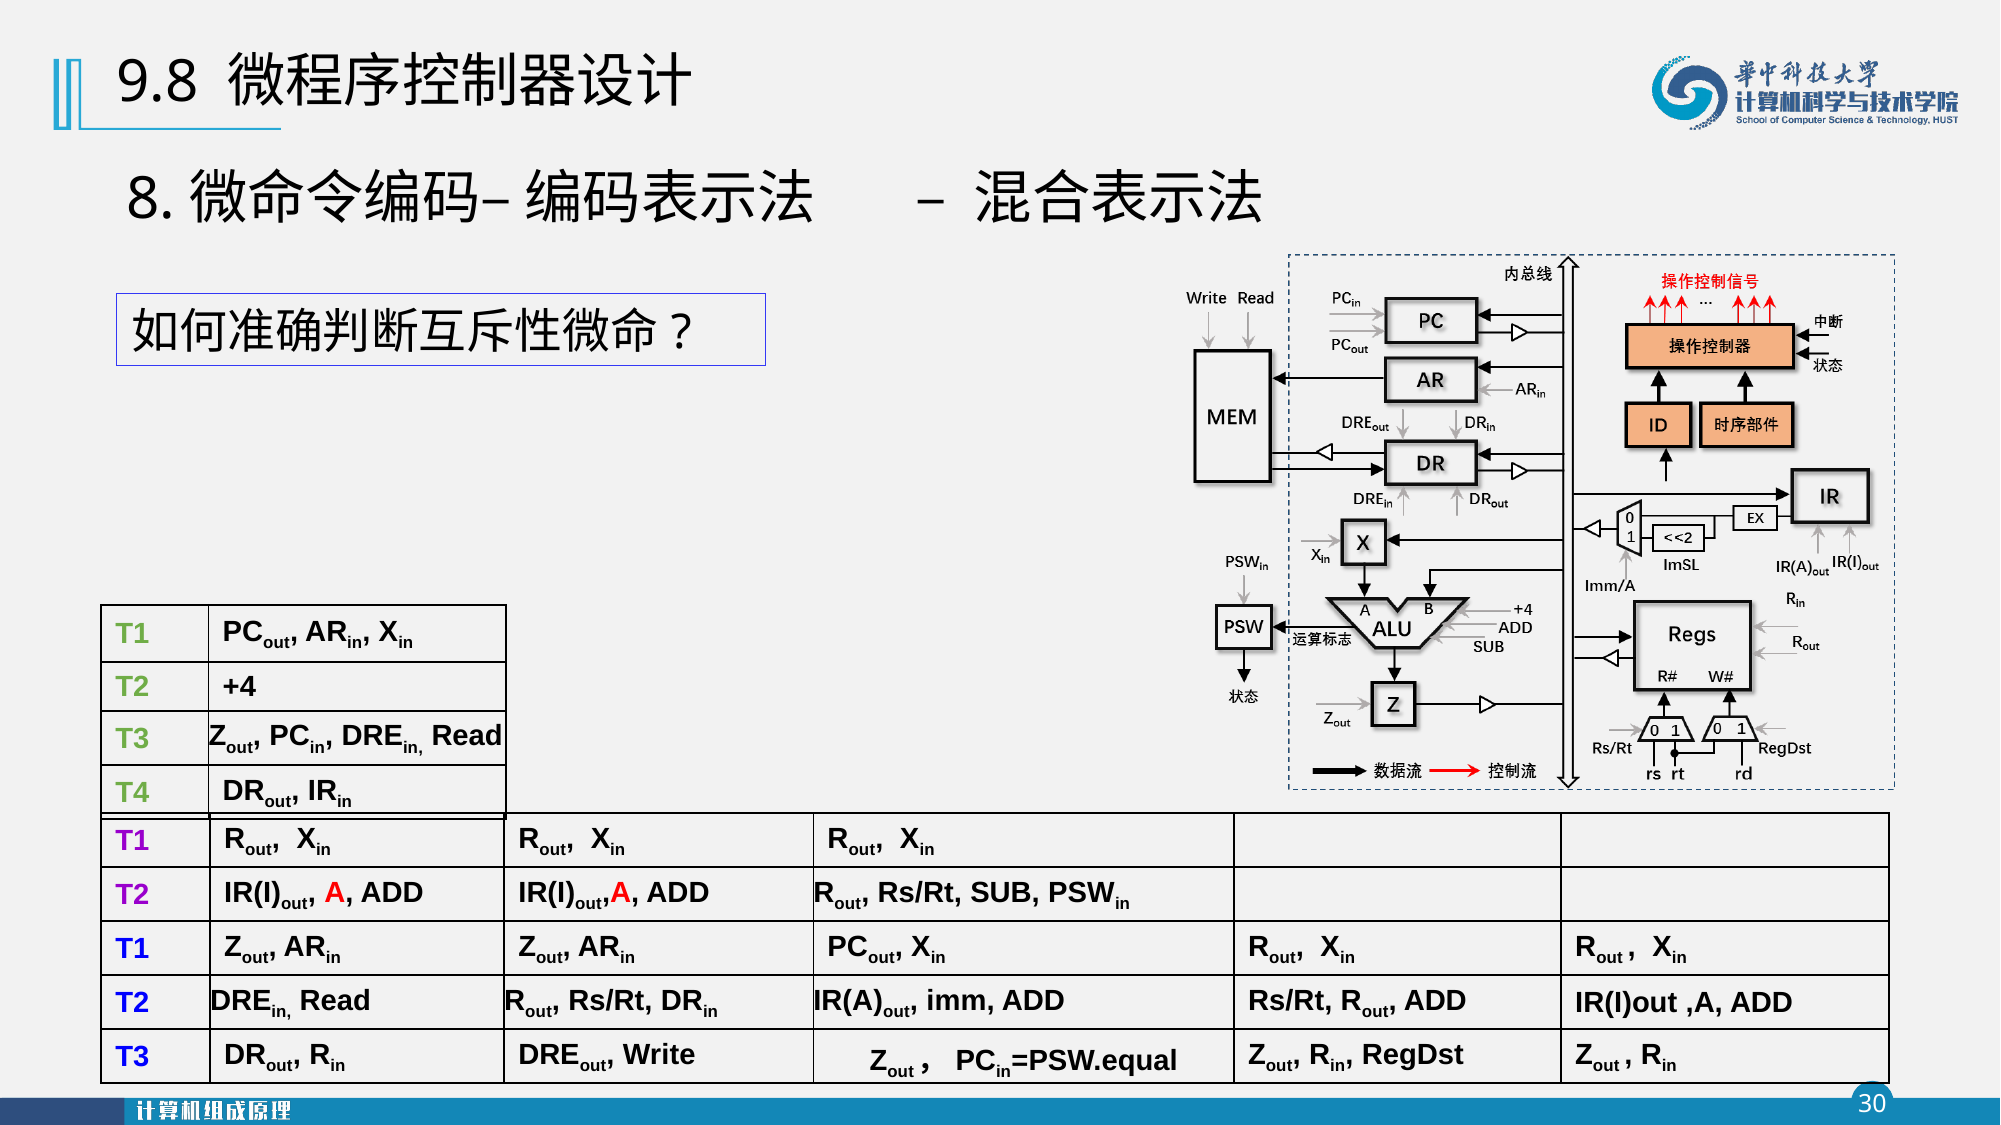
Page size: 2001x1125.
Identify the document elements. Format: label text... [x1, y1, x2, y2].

table_cell PCout, Xin [814, 922, 1233, 974]
text_box 8.微命令编码– 编码表示法 [111, 152, 900, 238]
text_box 如何准确判断互斥性微命? [116, 293, 766, 366]
table_cell IR(I)out, A, ADD [211, 868, 503, 920]
table_cell +4 [209, 663, 505, 710]
table_cell Rout, Xin [1235, 922, 1560, 974]
table_cell T2 [102, 976, 209, 1028]
table_header [1235, 814, 1560, 866]
text_box 9.8 微程序控制器设计 [101, 31, 849, 134]
table_header Rout, Xin [505, 814, 813, 866]
table_cell DRout, Rin [211, 1030, 503, 1082]
table_cell Zout，PCin=PSW.equal [814, 1030, 1233, 1082]
table_cell IR(I)out ,A, ADD [1562, 976, 1888, 1028]
table_cell [1235, 868, 1560, 920]
table_header Rout, Xin [211, 814, 503, 866]
table_cell DREout, Write [505, 1030, 813, 1082]
table_cell Zout , Rin [1562, 1030, 1888, 1082]
table_header [1562, 814, 1888, 866]
table_cell T2 [102, 663, 208, 710]
picture [1176, 254, 1895, 797]
table_cell Rout, Rs/Rt, DRin [505, 976, 813, 1028]
table_cell Rout, Rs/Rt, SUB, PSWin [814, 868, 1233, 920]
table_cell Zout, ARin [211, 922, 503, 974]
table_header T1 [102, 606, 208, 661]
table_cell [1562, 868, 1888, 920]
table_cell Zout, Rin, RegDst [1235, 1030, 1560, 1082]
table_cell T3 [102, 1030, 209, 1082]
table_cell IR(A)out, imm, ADD [814, 976, 1233, 1028]
picture [1652, 56, 1958, 130]
picture [1652, 56, 1678, 81]
table_cell DRout, IRin [209, 766, 505, 812]
table_header PCout, ARin, Xin [209, 606, 505, 661]
table_cell T1 [102, 922, 209, 974]
table_cell Rs/Rt, Rout, ADD [1235, 976, 1560, 1028]
table_cell IR(I)out,A, ADD [505, 868, 813, 920]
table_header Rout, Xin [814, 814, 1233, 866]
table_header T1 [102, 814, 209, 866]
table_cell T3 [102, 712, 208, 764]
table_cell Rout , Xin [1562, 922, 1888, 974]
table_cell Zout, PCin, DREin, Read [209, 712, 505, 764]
table_cell Zout, ARin [505, 922, 813, 974]
table_cell DREin, Read [211, 976, 503, 1028]
text_box – 混合表示法 [900, 152, 1422, 238]
table_cell T4 [102, 766, 208, 812]
table_cell T2 [102, 868, 209, 920]
